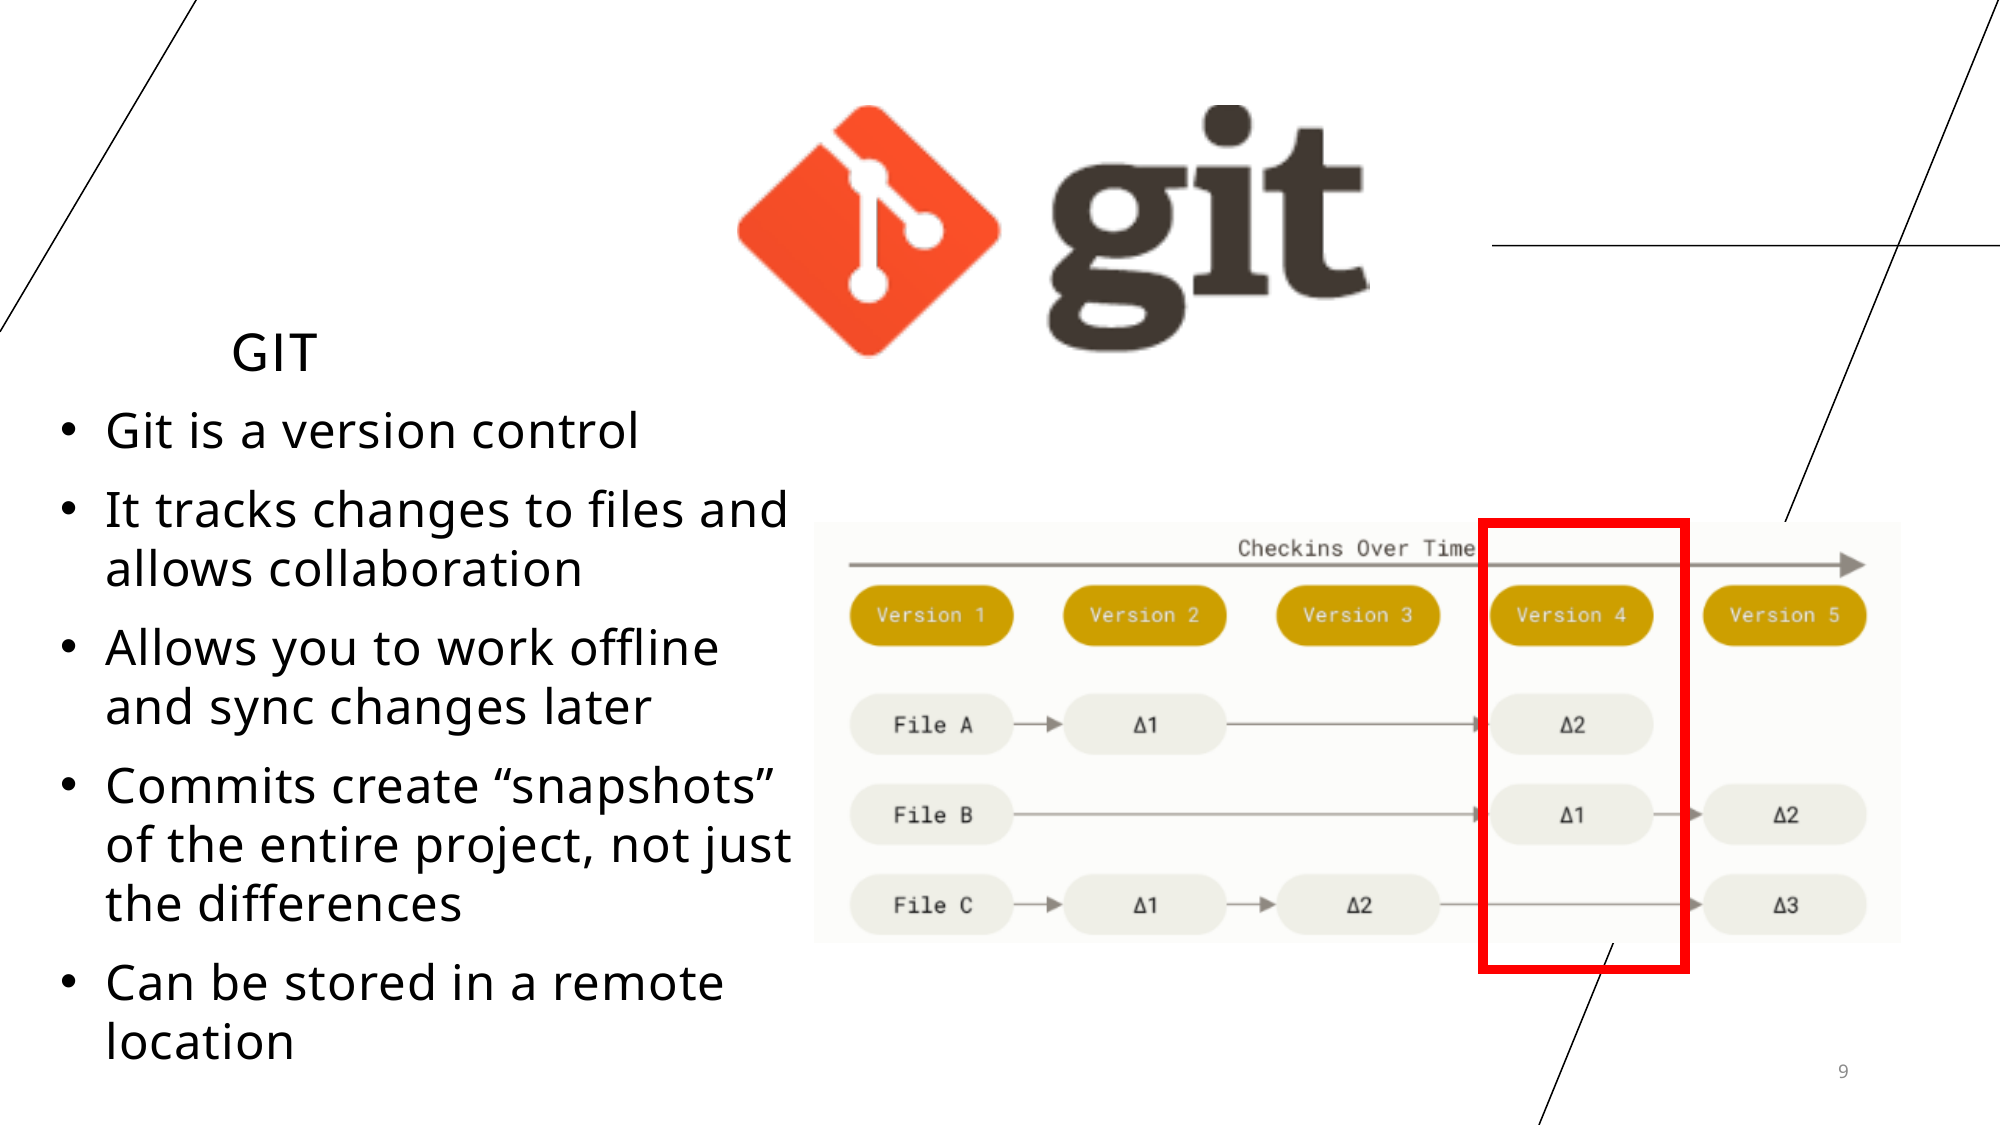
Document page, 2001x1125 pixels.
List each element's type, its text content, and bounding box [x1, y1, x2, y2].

picture [813, 522, 1901, 944]
list Git is a version control It tracks changes to files and allows collaboration Allows you to work offline and sync changes later Commits create “snapshots” of the entire project, not just the differences Can be stored in a remote location [45, 391, 815, 1081]
picture [736, 105, 1371, 359]
title Git [216, 43, 1413, 392]
text_box [1481, 951, 1687, 972]
slide_number 9 [1701, 1042, 1864, 1103]
